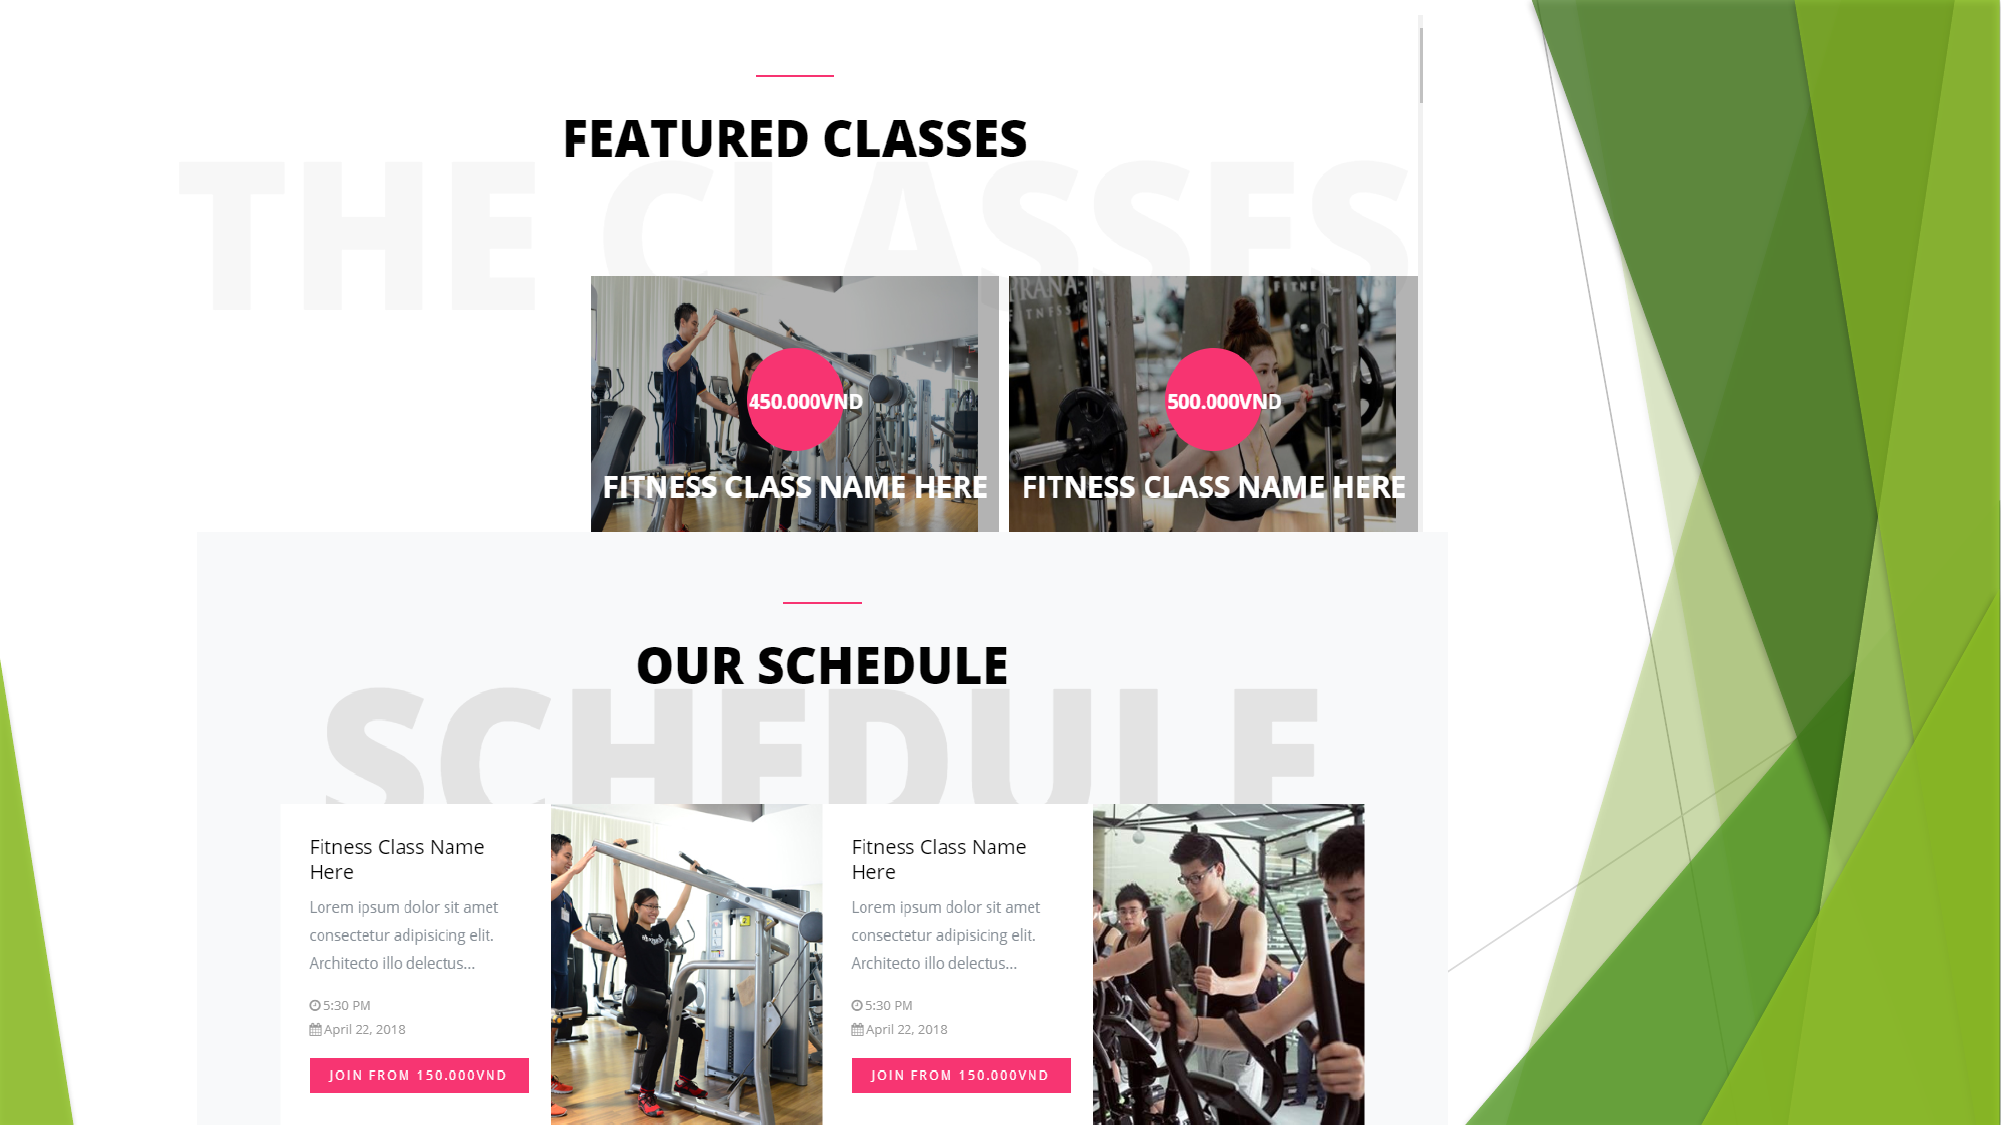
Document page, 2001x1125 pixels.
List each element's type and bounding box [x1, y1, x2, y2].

picture [171, 15, 1449, 1125]
